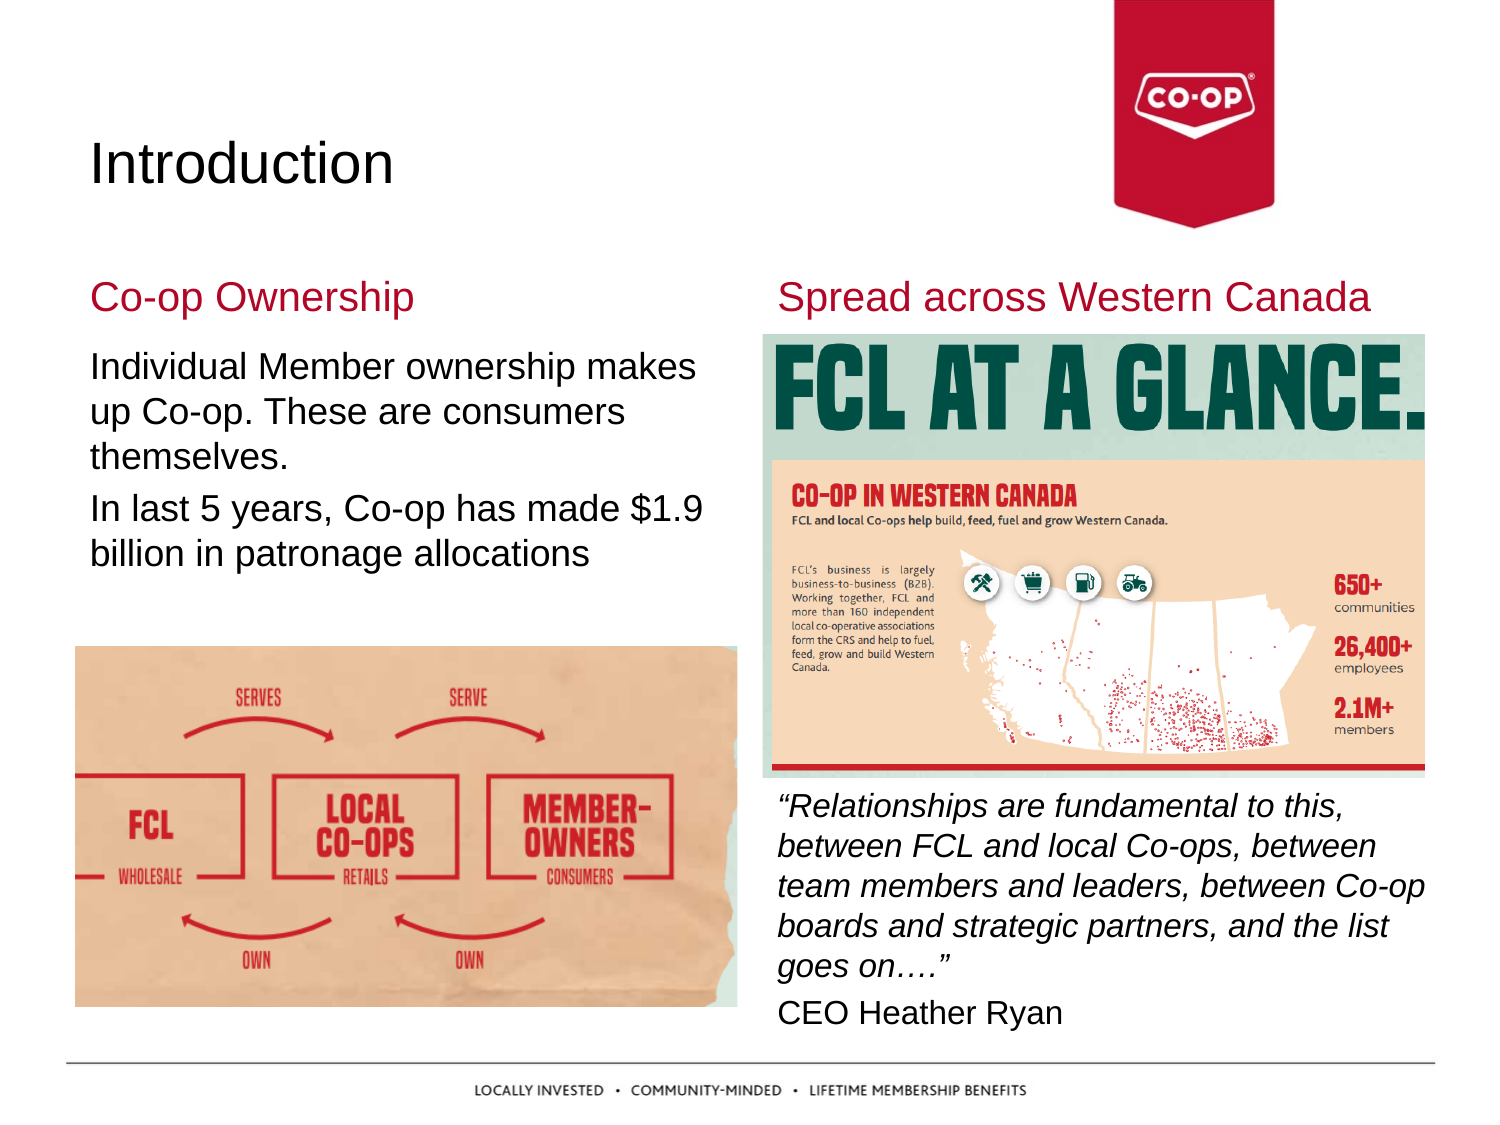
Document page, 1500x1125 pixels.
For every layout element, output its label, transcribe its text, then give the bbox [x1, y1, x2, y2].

picture [0, 0, 1500, 1125]
list “Relationships are fundamental to this, between FCL and local Co-ops, between team members and leaders, between Co-op boards and strategic partners, and the list goes on….” CEO Heather Ryan [762, 777, 1450, 1049]
list Spread across Western Canada [762, 262, 1425, 319]
list Co-op Ownership [75, 262, 738, 319]
title Introduction [75, 117, 1425, 233]
list Individual Member ownership makes up Co-op. These are consumers themselves. In last 5 years, Co-op has made $1.9 billion in patronage allocations [75, 334, 738, 646]
